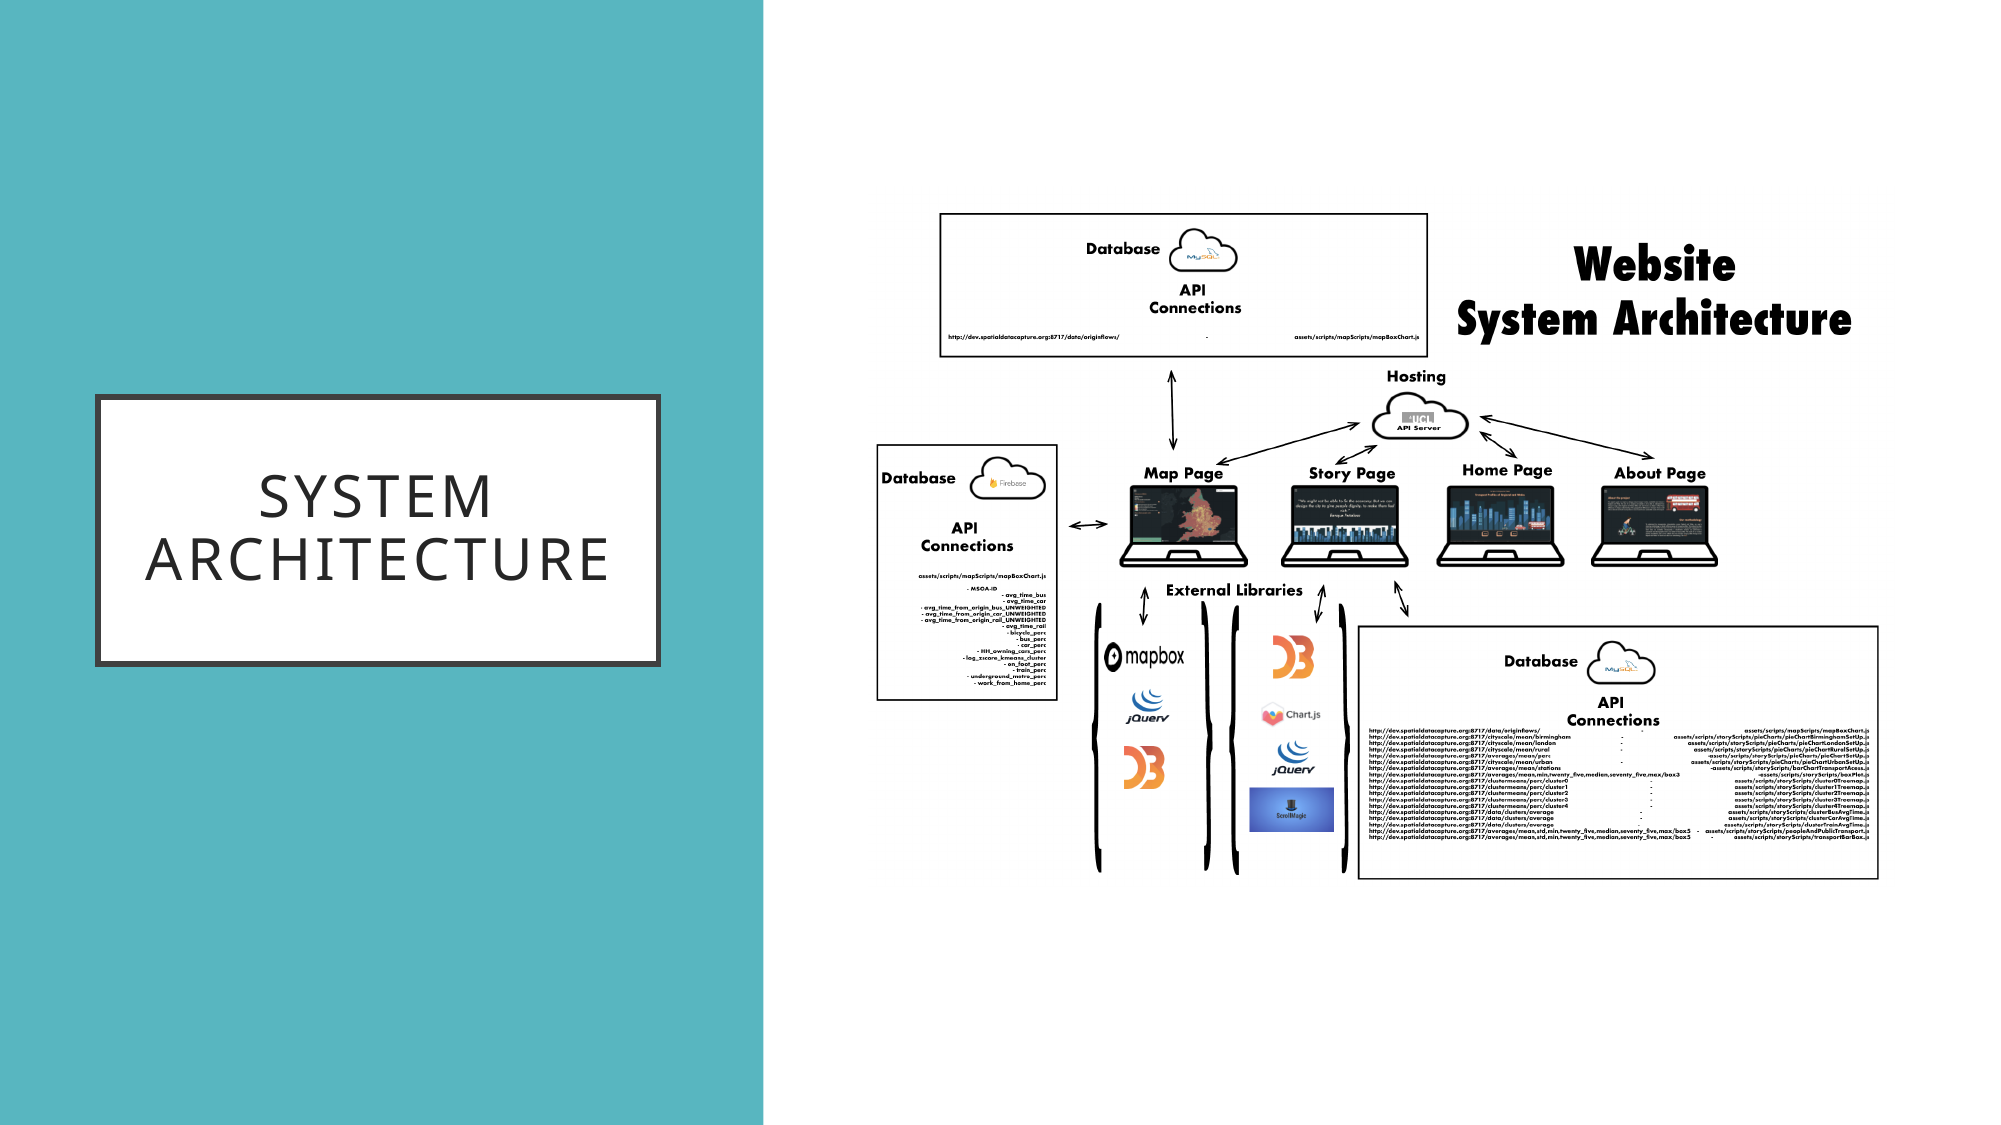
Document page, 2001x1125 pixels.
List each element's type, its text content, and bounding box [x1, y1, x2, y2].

text_box [762, 0, 2000, 1125]
picture [868, 186, 1895, 887]
title SYSTEM ARCHITECTURE [95, 394, 661, 667]
